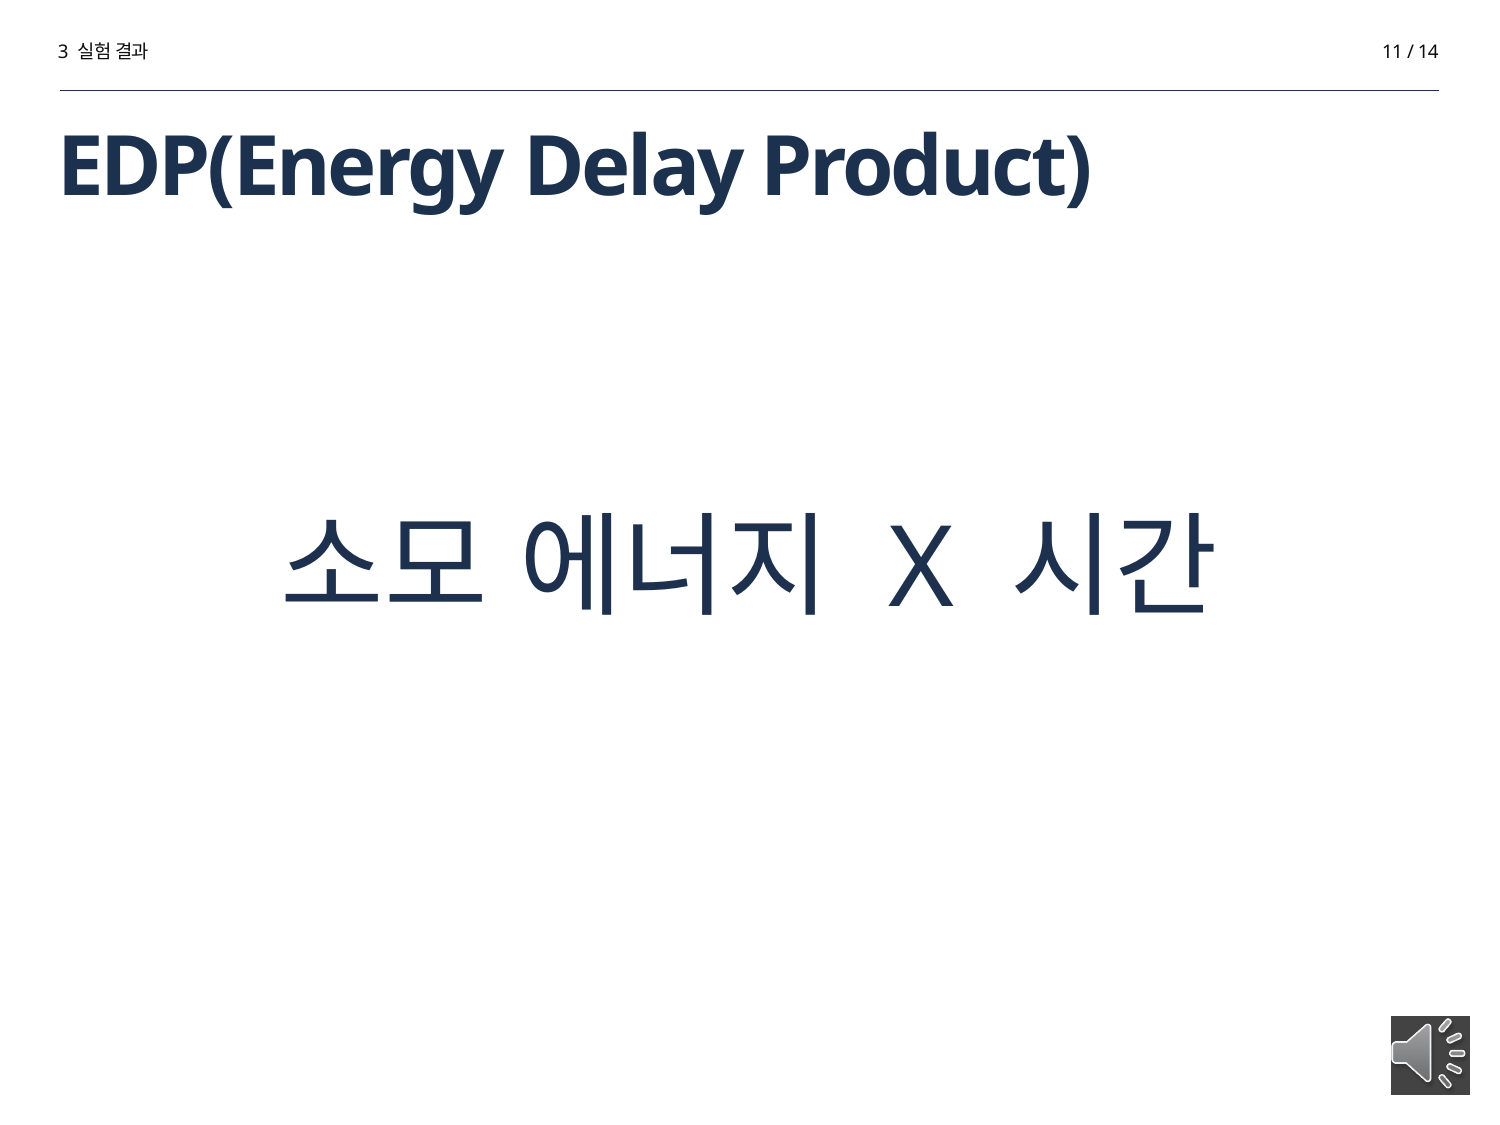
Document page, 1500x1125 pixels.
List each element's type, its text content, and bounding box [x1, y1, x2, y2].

text_box 3 실험 결과 [43, 32, 303, 70]
title EDP(Energy Delay Product) [42, 114, 1190, 211]
text_box 11 / 14 [1193, 31, 1454, 73]
picture [1390, 1015, 1471, 1096]
text_box 소모 에너지 X 시간 [266, 486, 1233, 637]
